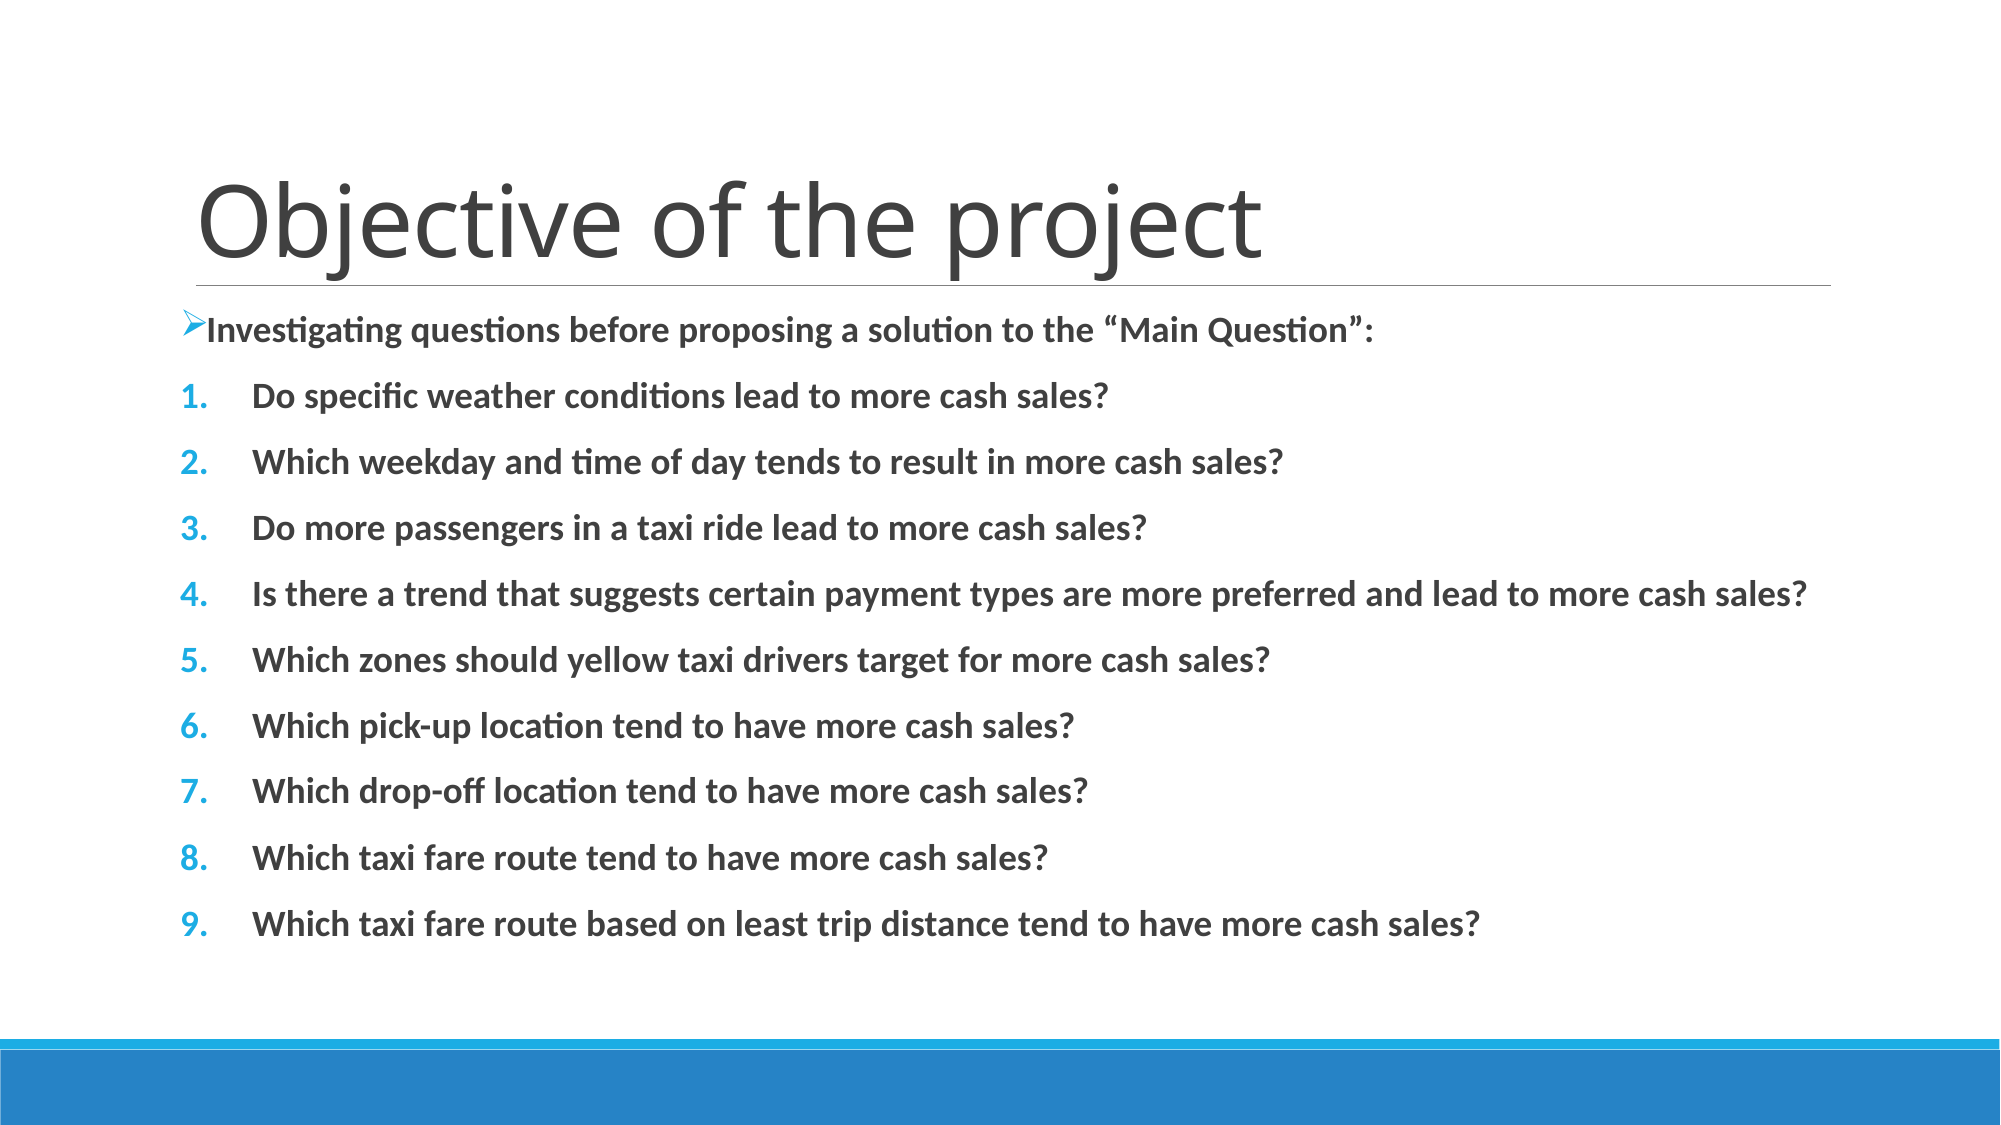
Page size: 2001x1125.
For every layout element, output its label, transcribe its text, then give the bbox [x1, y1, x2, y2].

title Objective of the project [180, 47, 1830, 285]
list Investigating questions before proposing a solution to the “Main Question”: Do specific weather conditions lead to more cash sales? Which weekday and time of day tends to result in more cash sales? Do more passengers in a taxi ride lead to more cash sales? Is there a trend that suggests certain payment types are more preferred and lead to more cash sales? Which zones should yellow taxi drivers target for more cash sales? Which pick-up location tend to have more cash sales? Which drop-off location tend to have more cash sales? Which taxi fare route tend to have more cash sales? Which taxi fare route based on least trip distance tend to have more cash sales? [180, 302, 1830, 963]
